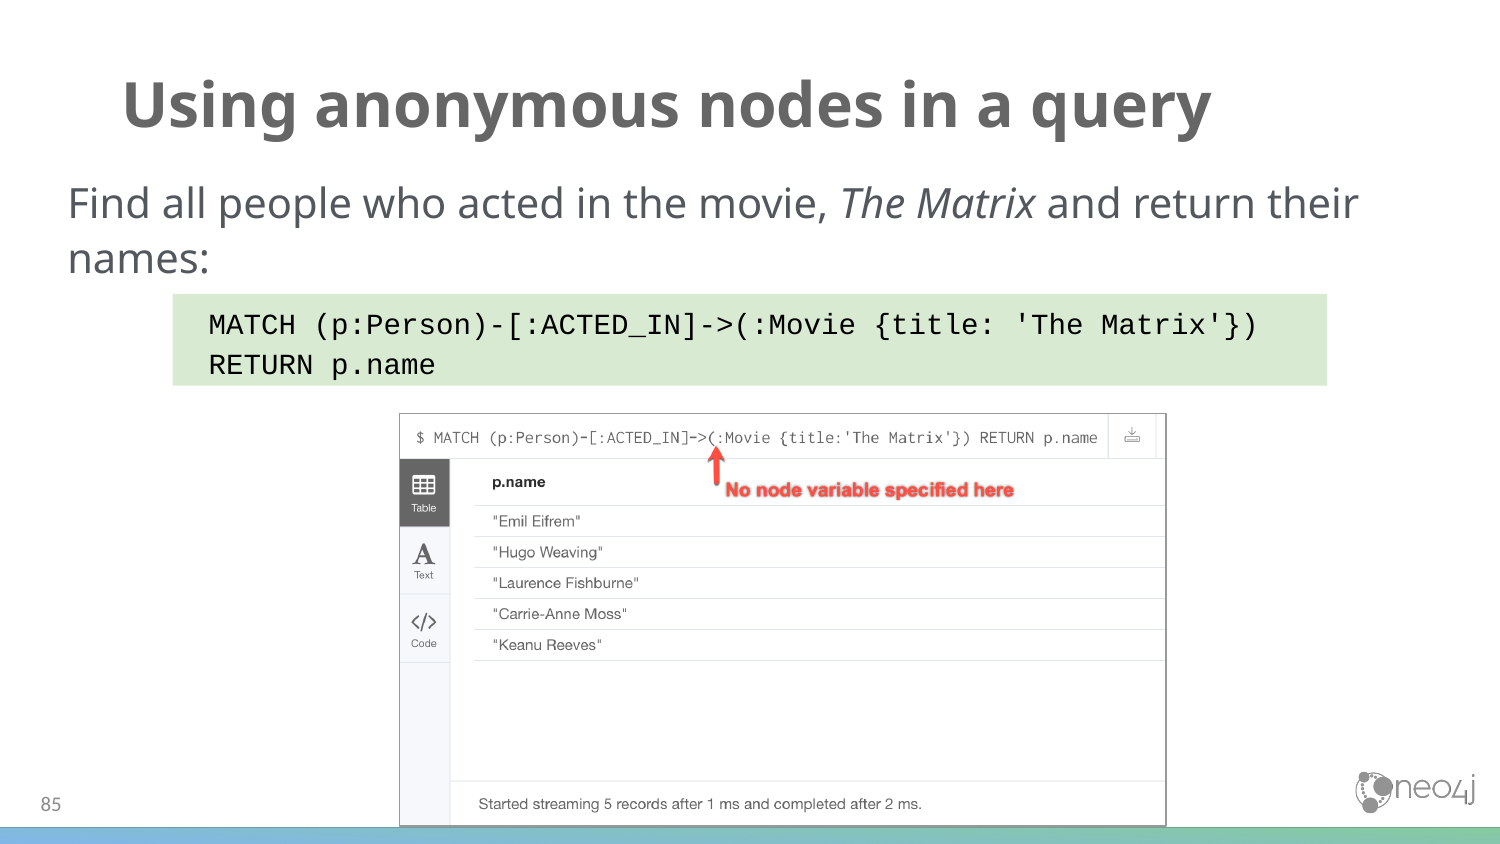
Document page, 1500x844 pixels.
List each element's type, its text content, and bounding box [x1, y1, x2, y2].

slide_number ‹#› [16, 780, 87, 826]
picture [400, 414, 1166, 826]
text_box MATCH (p:Person)-[:ACTED_IN]->(:Movie {title: 'The Matrix'}) RETURN p.name [172, 293, 1328, 386]
picture [0, 826, 1500, 844]
title Using anonymous nodes in a query [106, 50, 1432, 143]
text_box Find all people who acted in the movie, The Matrix and return their names: [52, 157, 1397, 250]
picture [1352, 767, 1479, 818]
